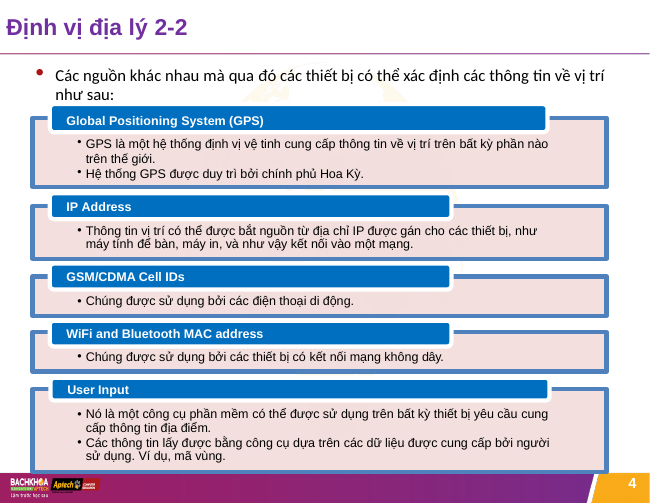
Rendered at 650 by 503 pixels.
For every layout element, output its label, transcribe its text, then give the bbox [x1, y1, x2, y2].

slide_number 4 [617, 340, 646, 503]
title Định vị địa lý 2-2 [5, 0, 251, 68]
text_box [32, 389, 607, 473]
picture [0, 0, 650, 503]
text_box Các nguồn khác nhau mà qua đó các thiết bị có thể xác định các thông tin về vị trí như sau: Global Positioning System (GPS) GPS là một hệ thống định vị vệ tinh cung cấp thông tin về vị trí trên bất kỳ phần nào trên thế giới. Hệ thống GPS được duy trì bởi chính phủ Hoa Kỳ. IP Address Thông tin vị trí có thể được bắt nguồn từ địa chỉ IP được gán cho các thiết bị, như máy tính để bàn, máy in, và như vậy kết nối vào một mạng. GSM/CDMA Cell IDs Chúng được sử dụng bởi các điện thoại di động. WiFi and Bluetooth MAC address Chúng được sử dụng bởi các thiết bị có kết nối mạng không dây. User Input Nó là một công cụ phần mềm có thể được sử dụng trên bất kỳ thiết bị yêu cầu cung cấp thông tin địa điểm. Các thông tin lấy được bằng công cụ dựa trên các dữ liệu được cung cấp bởi người sử dụng. Ví dụ, mã vùng. [34, 63, 611, 464]
